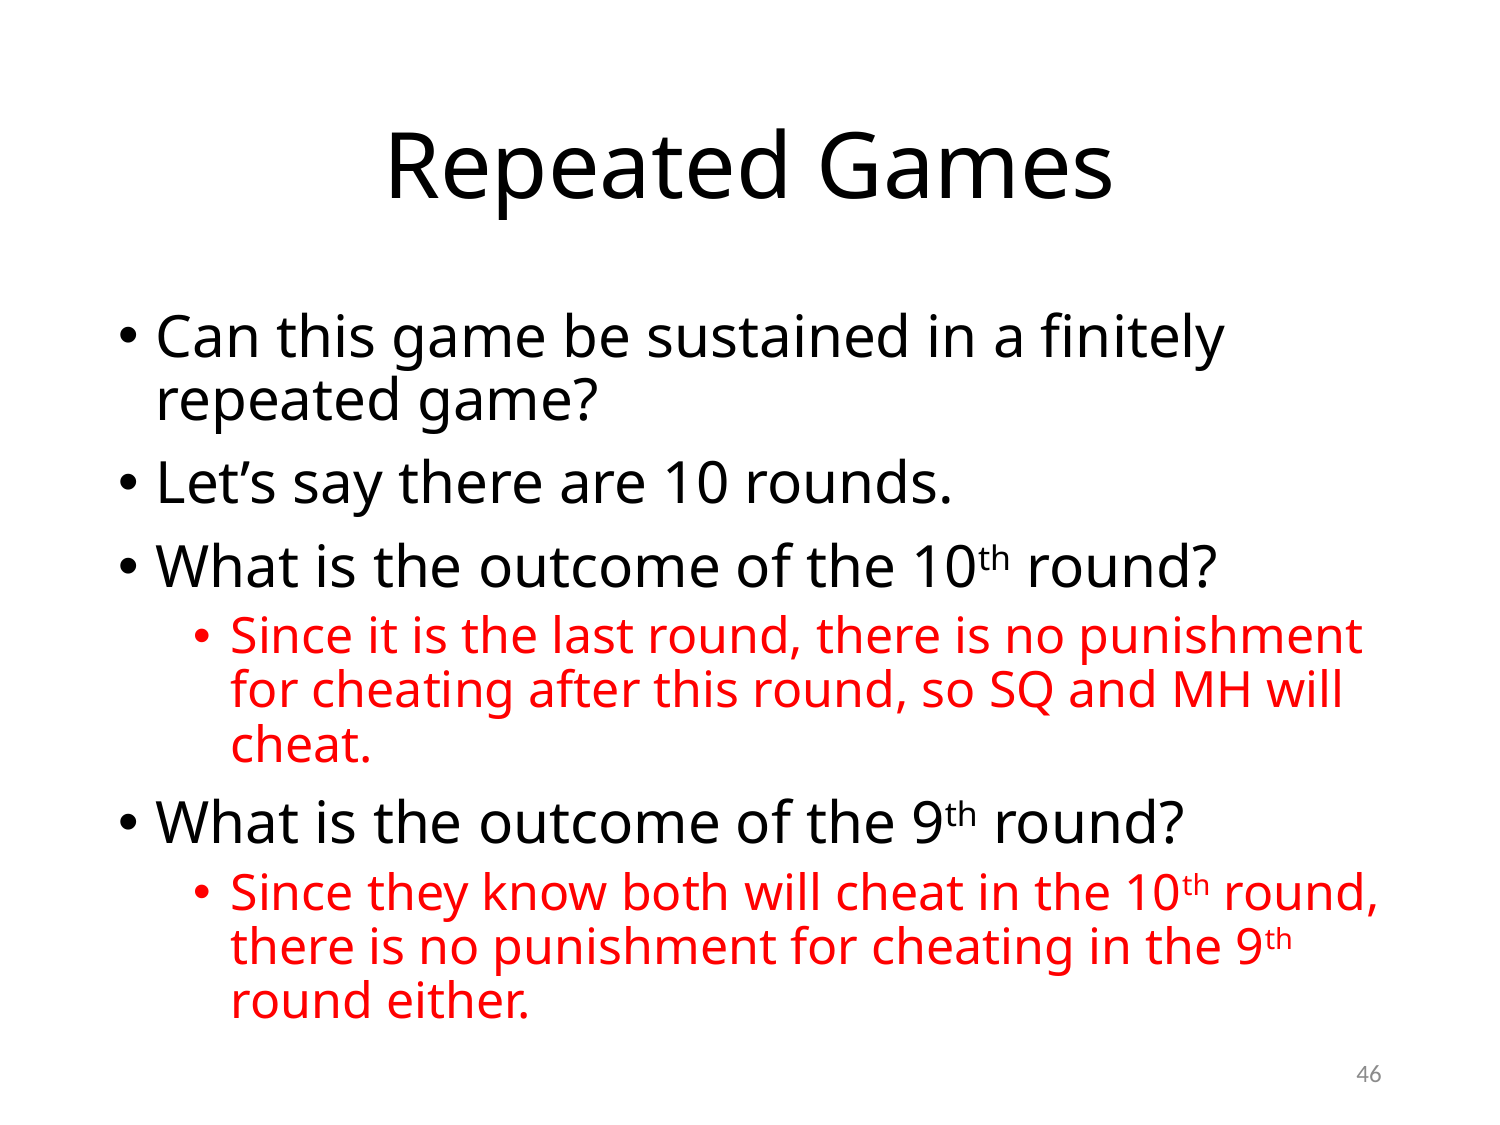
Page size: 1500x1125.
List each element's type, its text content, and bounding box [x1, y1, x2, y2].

list Can this game be sustained in a finitely repeated game? Let’s say there are 10 rounds. What is the outcome of the 10th round? Since it is the last round, there is no punishment for cheating after this round, so SQ and MH will cheat. What is the outcome of the 9th round? Since they know both will cheat in the 10th round, there is no punishment for cheating in the 9th round either. [103, 299, 1397, 1014]
slide_number 46 [1059, 1042, 1397, 1103]
title Repeated Games [103, 59, 1397, 278]
